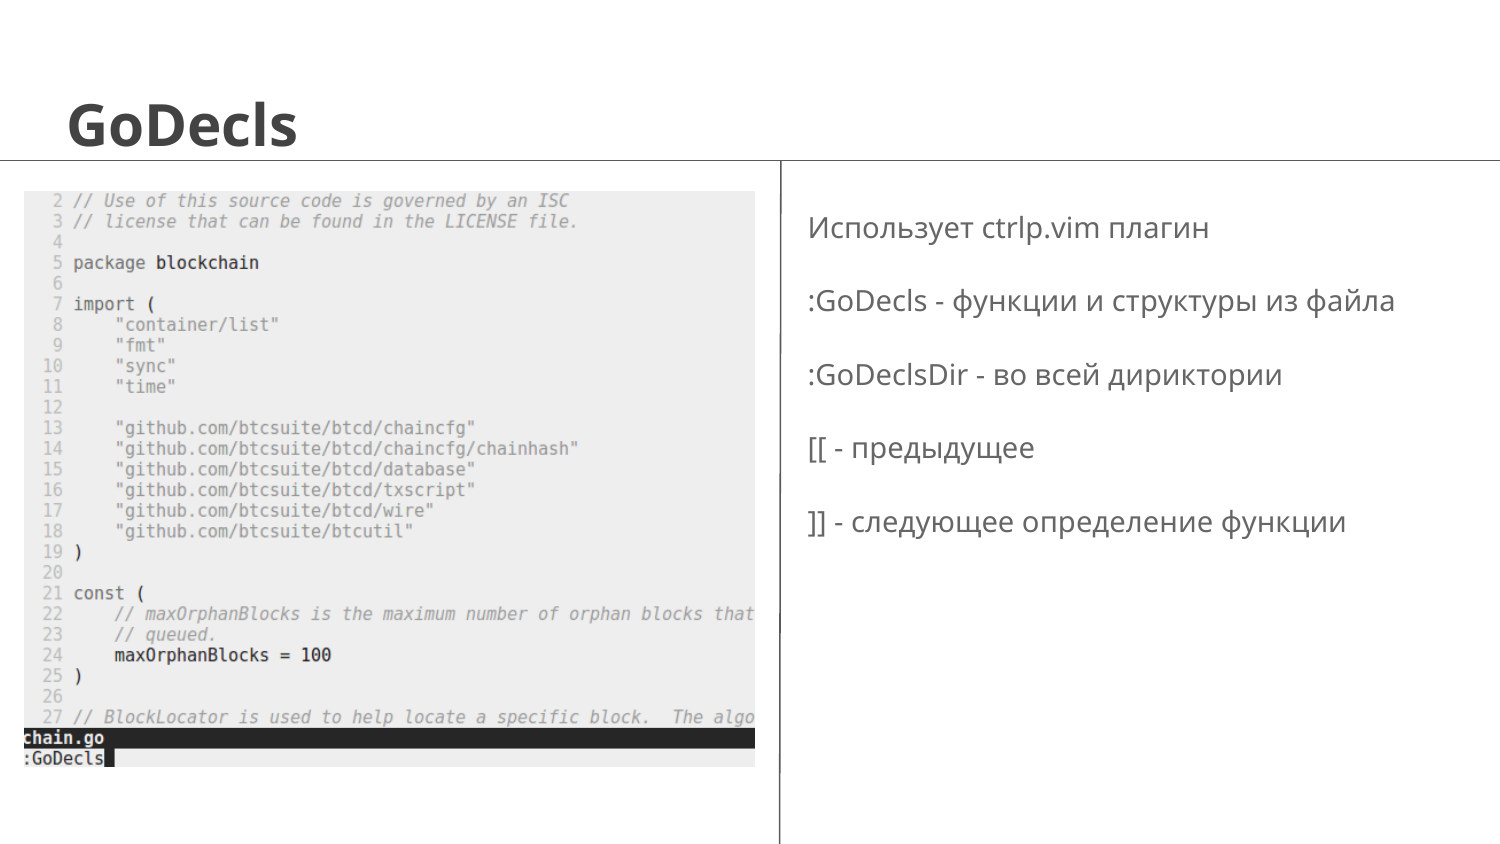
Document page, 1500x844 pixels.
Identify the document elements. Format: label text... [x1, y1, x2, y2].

list Использует ctrlp.vim плагин :GoDecls - функции и структуры из файла :GoDeclsDir - во всей дириктории [[ - предыдущее ]] - следующее определение функции [792, 189, 1449, 750]
picture [24, 191, 755, 768]
title GoDecls [51, 72, 1449, 159]
